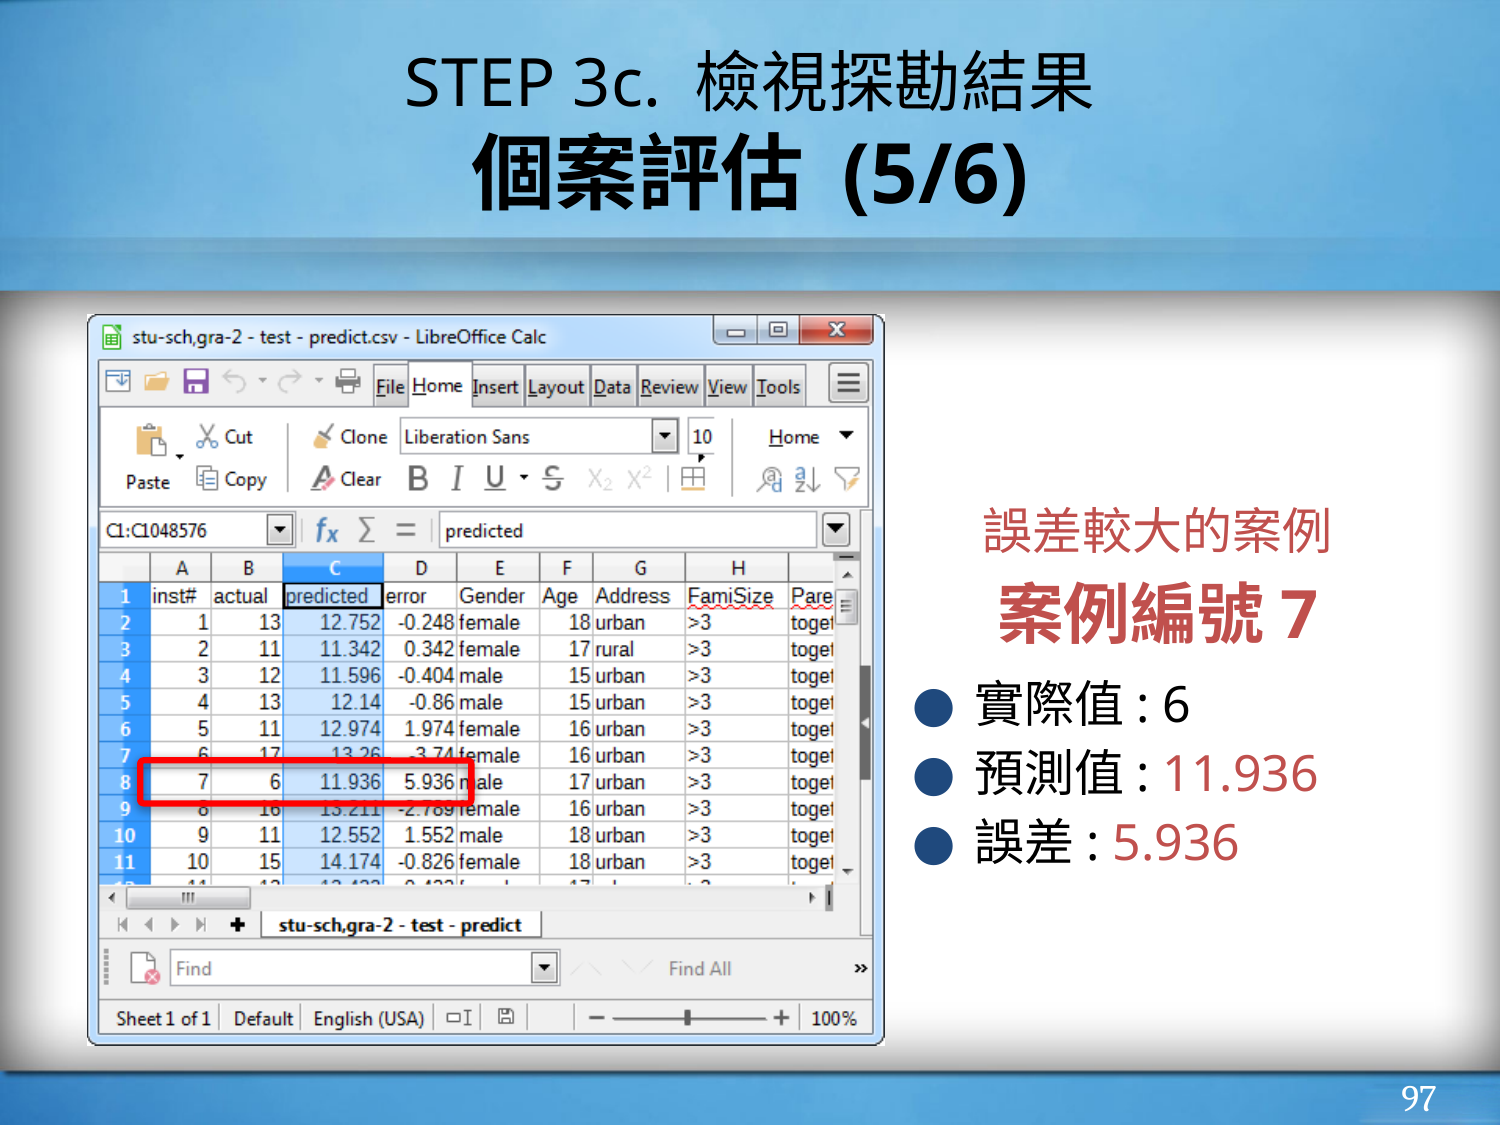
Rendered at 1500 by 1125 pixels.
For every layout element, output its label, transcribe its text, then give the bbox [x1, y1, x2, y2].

picture [0, 0, 1500, 1125]
slide_number ‹#› [1350, 1074, 1488, 1118]
list 誤差較大的案例 案例編號7 實際值: 6 預測值: 11.936 誤差: 5.936 [884, 293, 1432, 1067]
title STEP 3c. 檢視探勘結果 個案評估 (5/6) [78, 27, 1422, 232]
